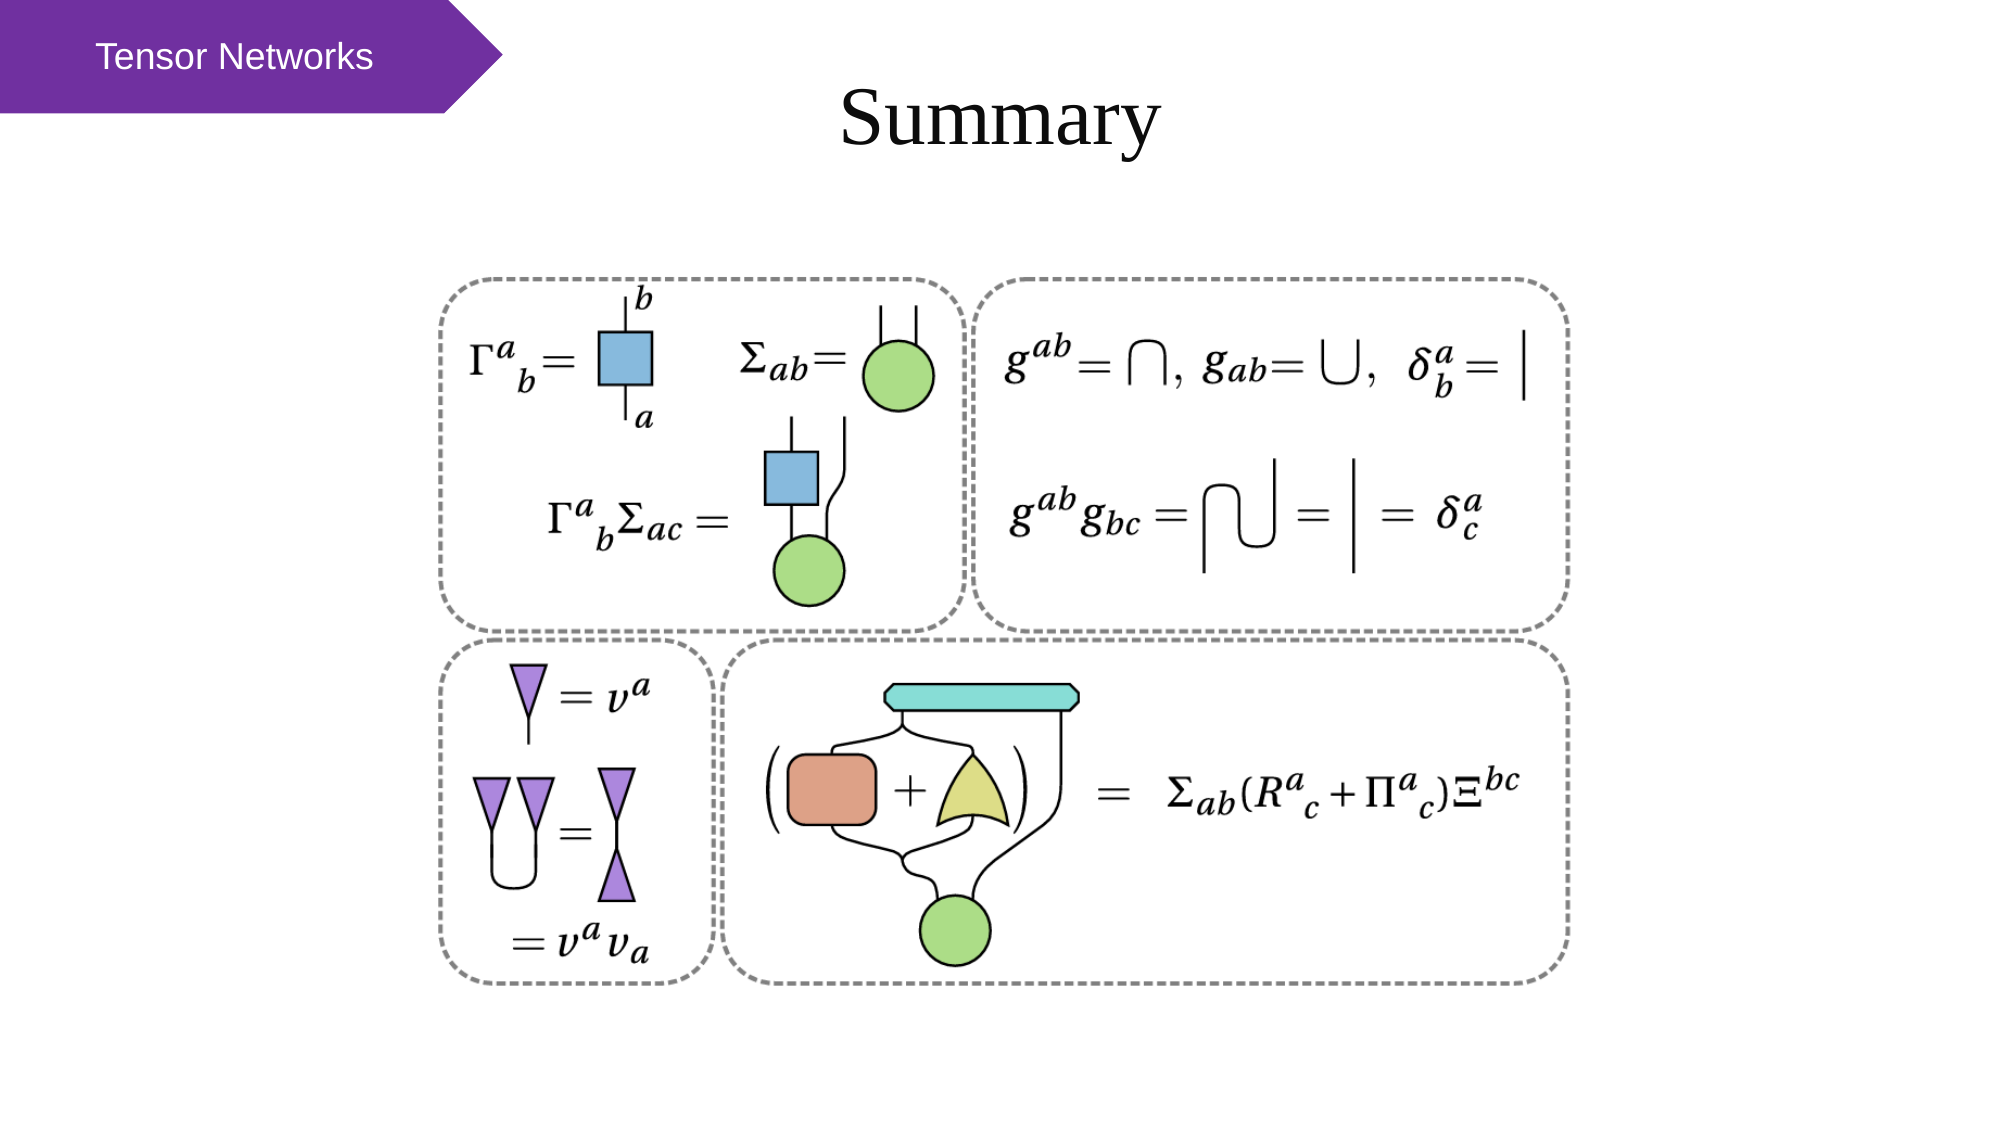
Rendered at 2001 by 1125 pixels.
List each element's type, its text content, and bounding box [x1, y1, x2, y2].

text_box Summary [444, 53, 1556, 169]
picture [386, 251, 1614, 1003]
text_box Tensor Networks [0, 0, 499, 112]
